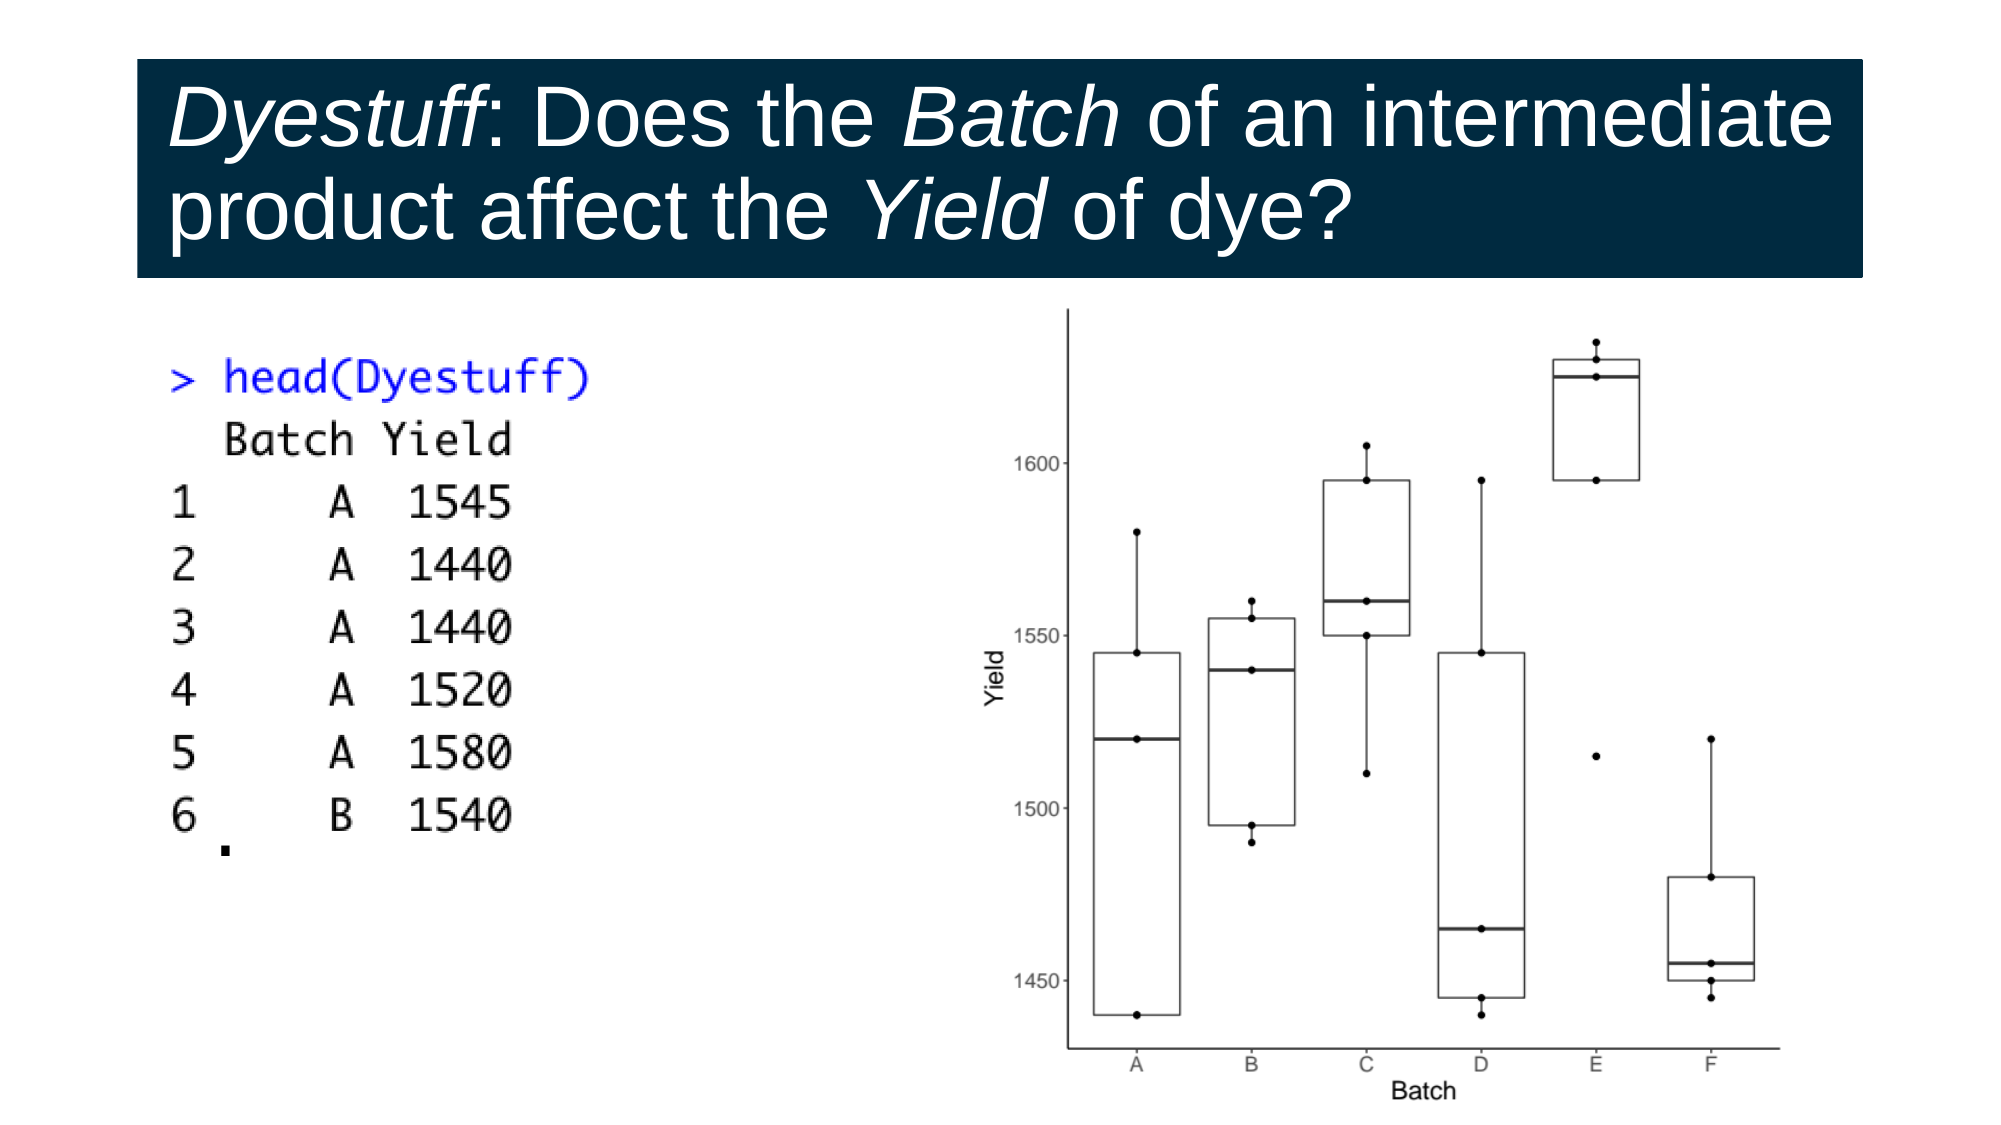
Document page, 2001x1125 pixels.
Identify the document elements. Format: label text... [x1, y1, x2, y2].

picture [167, 355, 599, 856]
picture [976, 300, 1787, 1111]
title Dyestuff: Does the Batch of an intermediate product affect the Yield of dye? [137, 59, 1863, 278]
